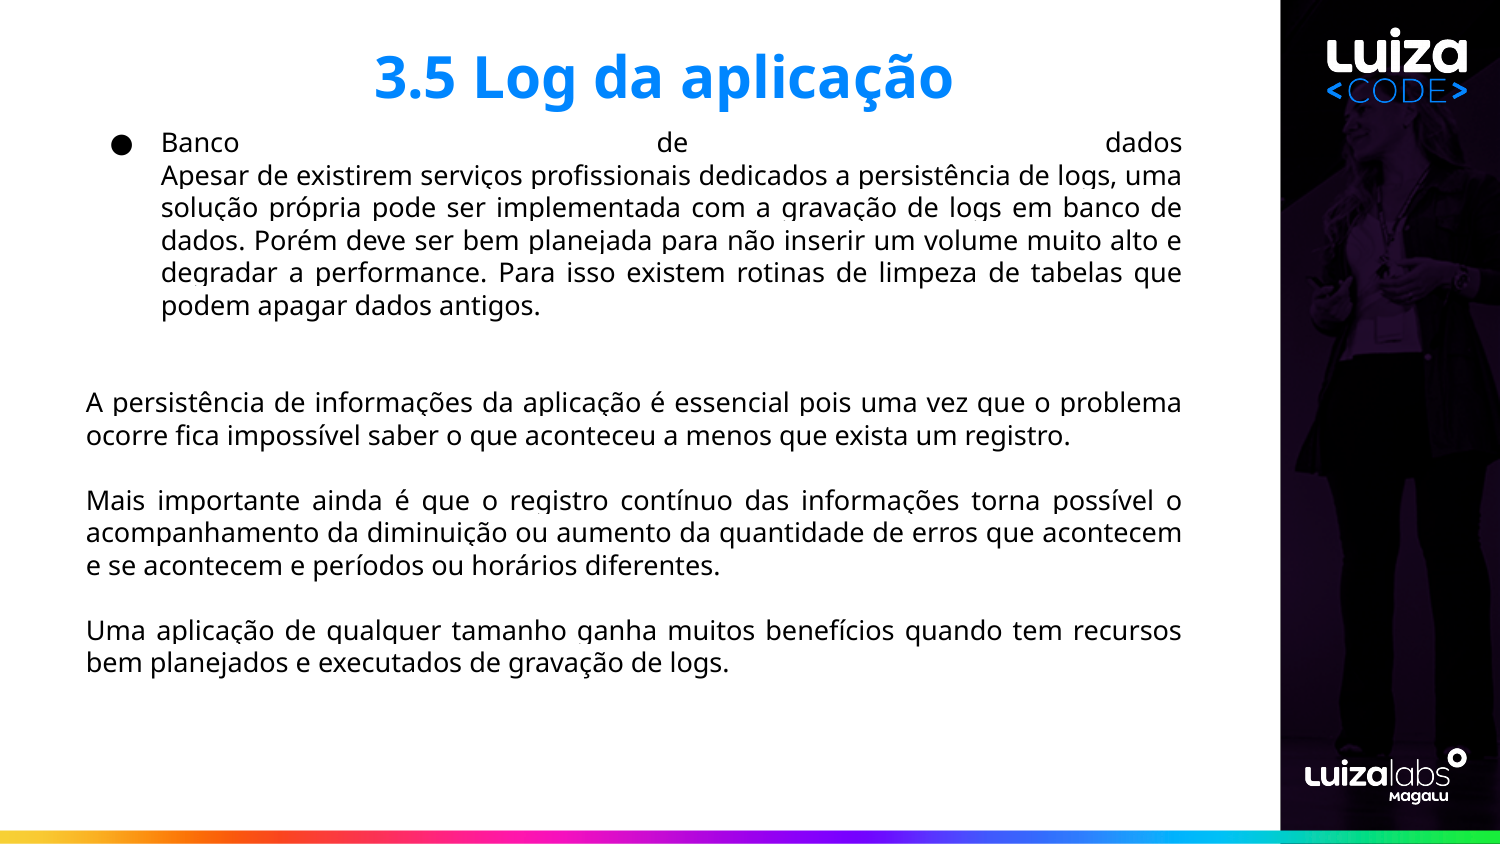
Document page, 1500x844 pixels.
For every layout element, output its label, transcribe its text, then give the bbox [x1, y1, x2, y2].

list 3.5 Log da aplicação [131, 14, 1197, 110]
picture [1233, 0, 1500, 844]
text_box Banco de dados Apesar de existirem serviços profissionais dedicados a persistência de logs, uma solução própria pode ser implementada com a gravação de logs em banco de dados. Porém deve ser bem planejada para não inserir um volume muito alto e degradar a performance. Para isso existem rotinas de limpeza de tabelas que podem apagar dados antigos. A persistência de informações da aplicação é essencial pois uma vez que o problema ocorre fica impossível saber o que aconteceu a menos que exista um registro. Mais importante ainda é que o registro contínuo das informações torna possível o acompanhamento da diminuição ou aumento da quantidade de erros que acontecem e se acontecem e períodos ou horários diferentes. Uma aplicação de qualquer tamanho ganha muitos benefícios quando tem recursos bem planejados e executados de gravação de logs. [70, 110, 1197, 693]
picture [0, 830, 1156, 844]
